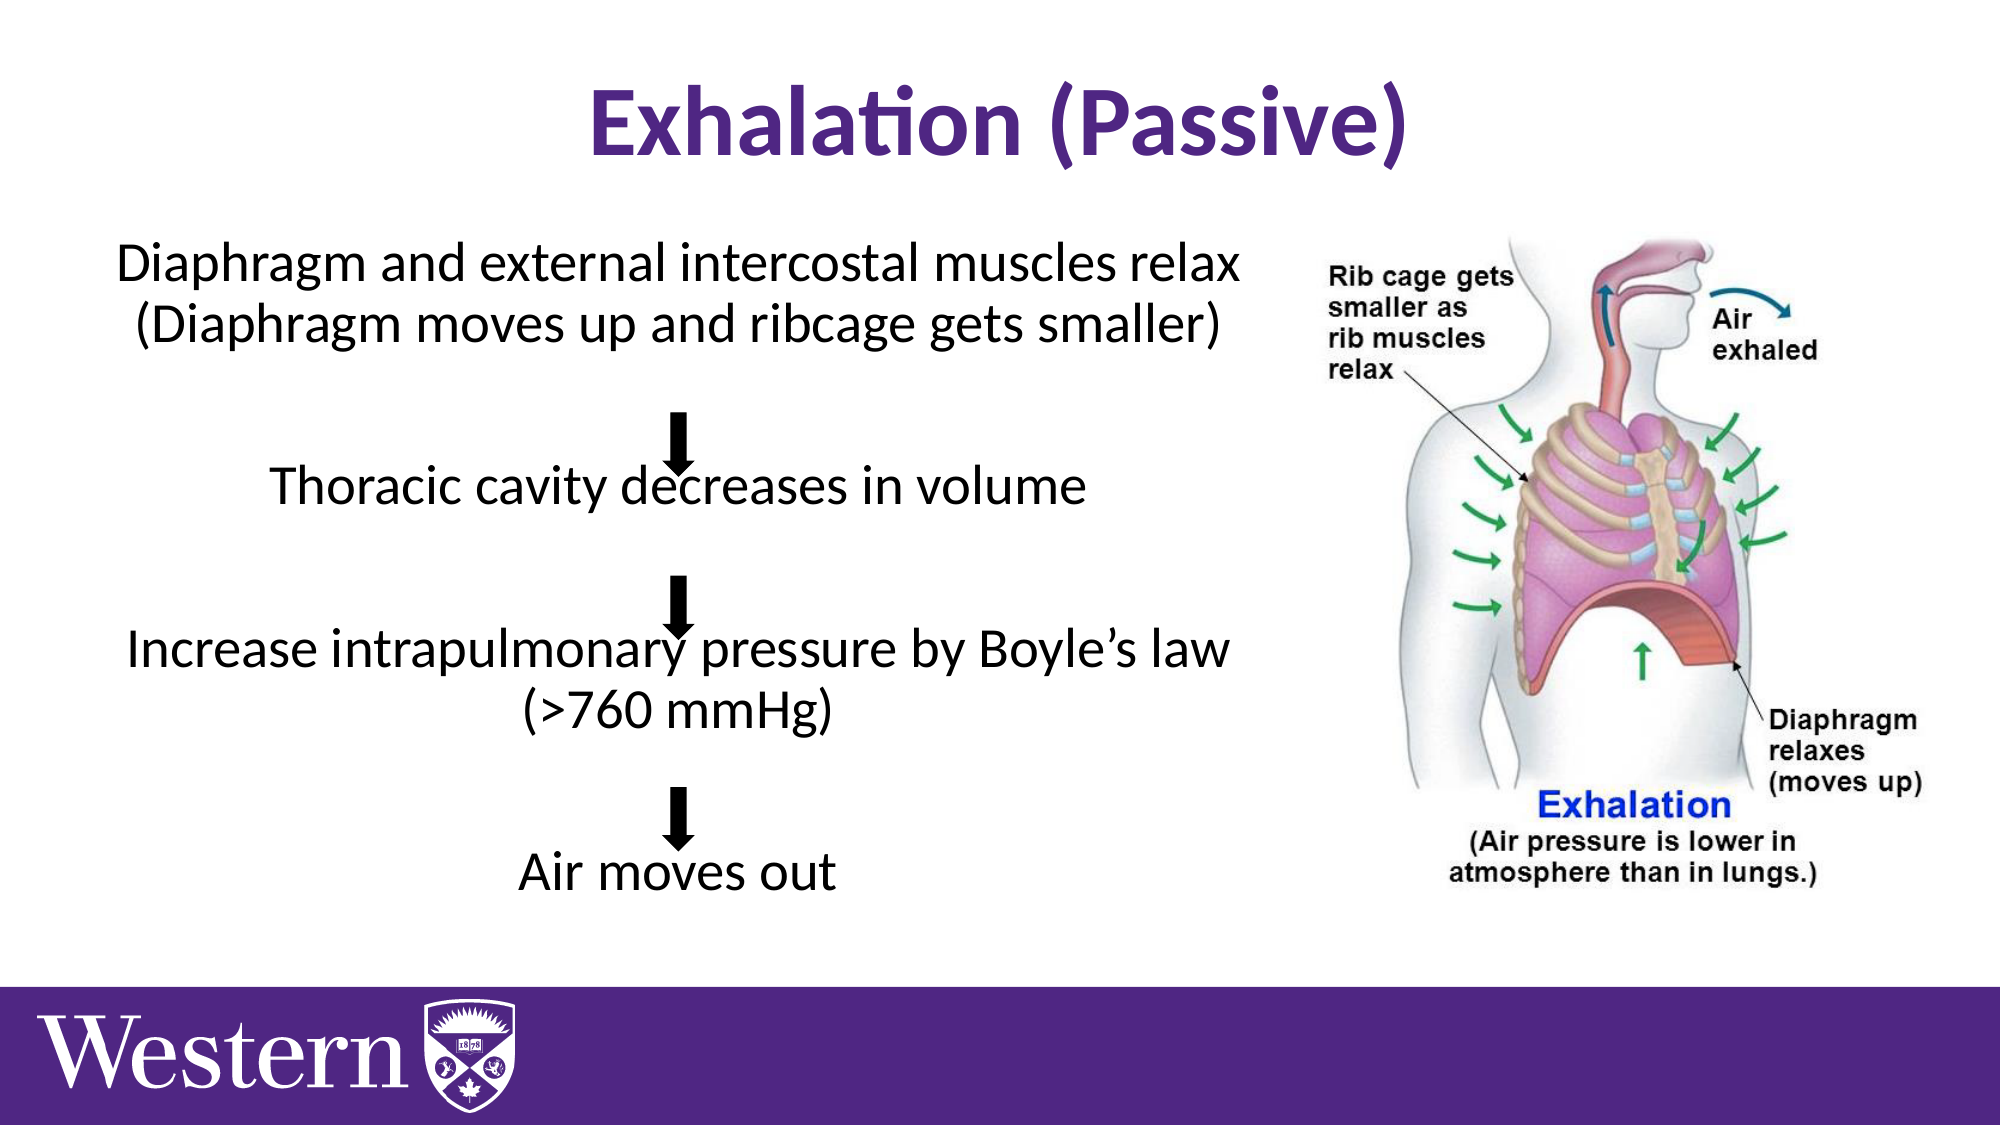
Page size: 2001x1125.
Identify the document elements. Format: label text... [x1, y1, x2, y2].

text_box [662, 412, 695, 477]
title Exhalation (Passive) [137, 32, 1863, 213]
text_box [662, 787, 695, 852]
text_box [0, 986, 2000, 1125]
text_box [662, 575, 695, 641]
picture [1316, 231, 1940, 894]
picture [37, 999, 515, 1113]
list Diaphragm and external intercostal muscles relax (Diaphragm moves up and ribcage gets smaller) Thoracic cavity decreases in volume Increase intrapulmonary pressure by Boyle’s law (>760 mmHg) Air moves out [99, 225, 1258, 964]
